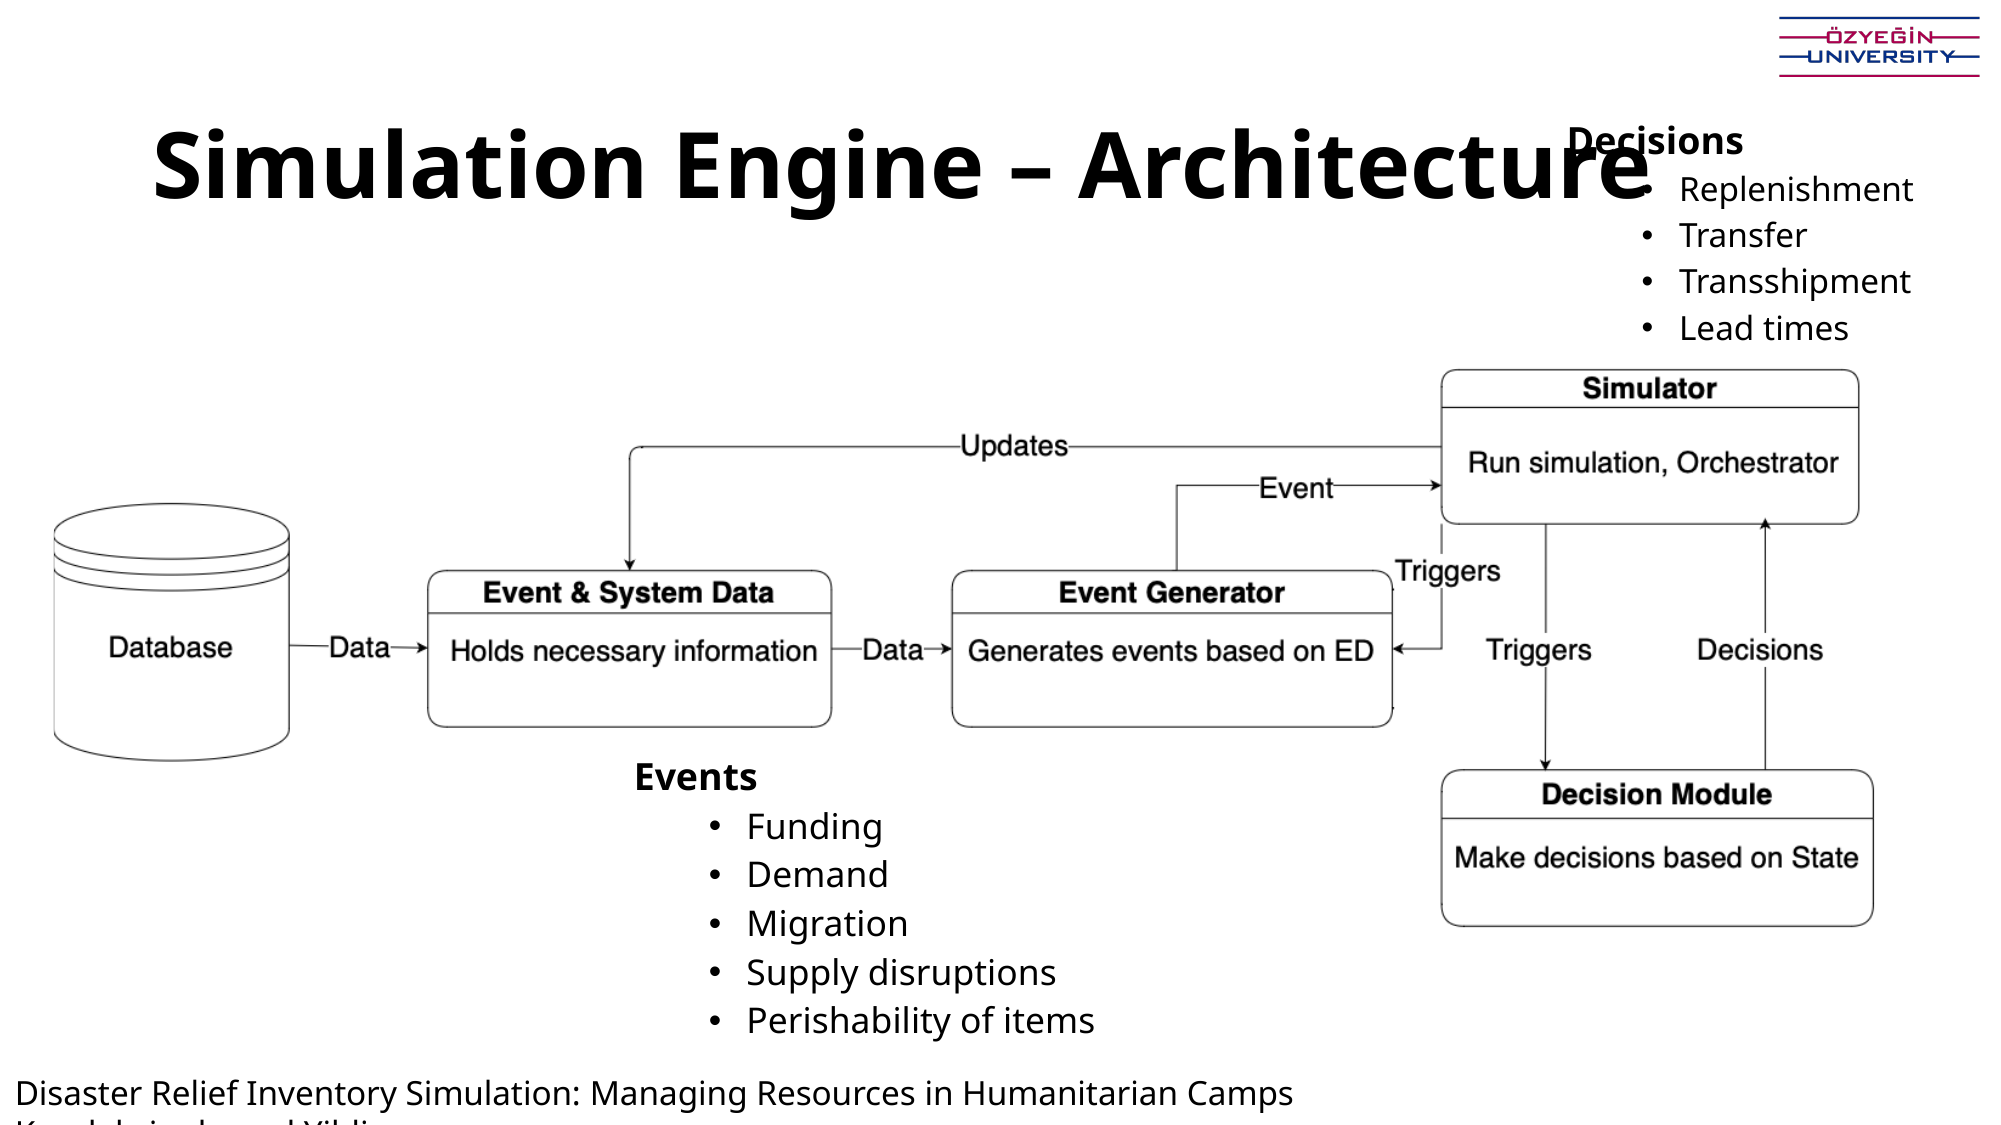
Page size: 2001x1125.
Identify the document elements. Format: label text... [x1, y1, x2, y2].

picture [1778, 16, 1981, 77]
text_box Decisions Replenishment Transfer Transshipment Lead times [1551, 114, 1947, 408]
list Events Funding Demand Migration Supply disruptions Perishability of items [618, 939, 1126, 1103]
title Simulation Engine – Architecture [137, 59, 1863, 278]
picture [53, 349, 1884, 939]
